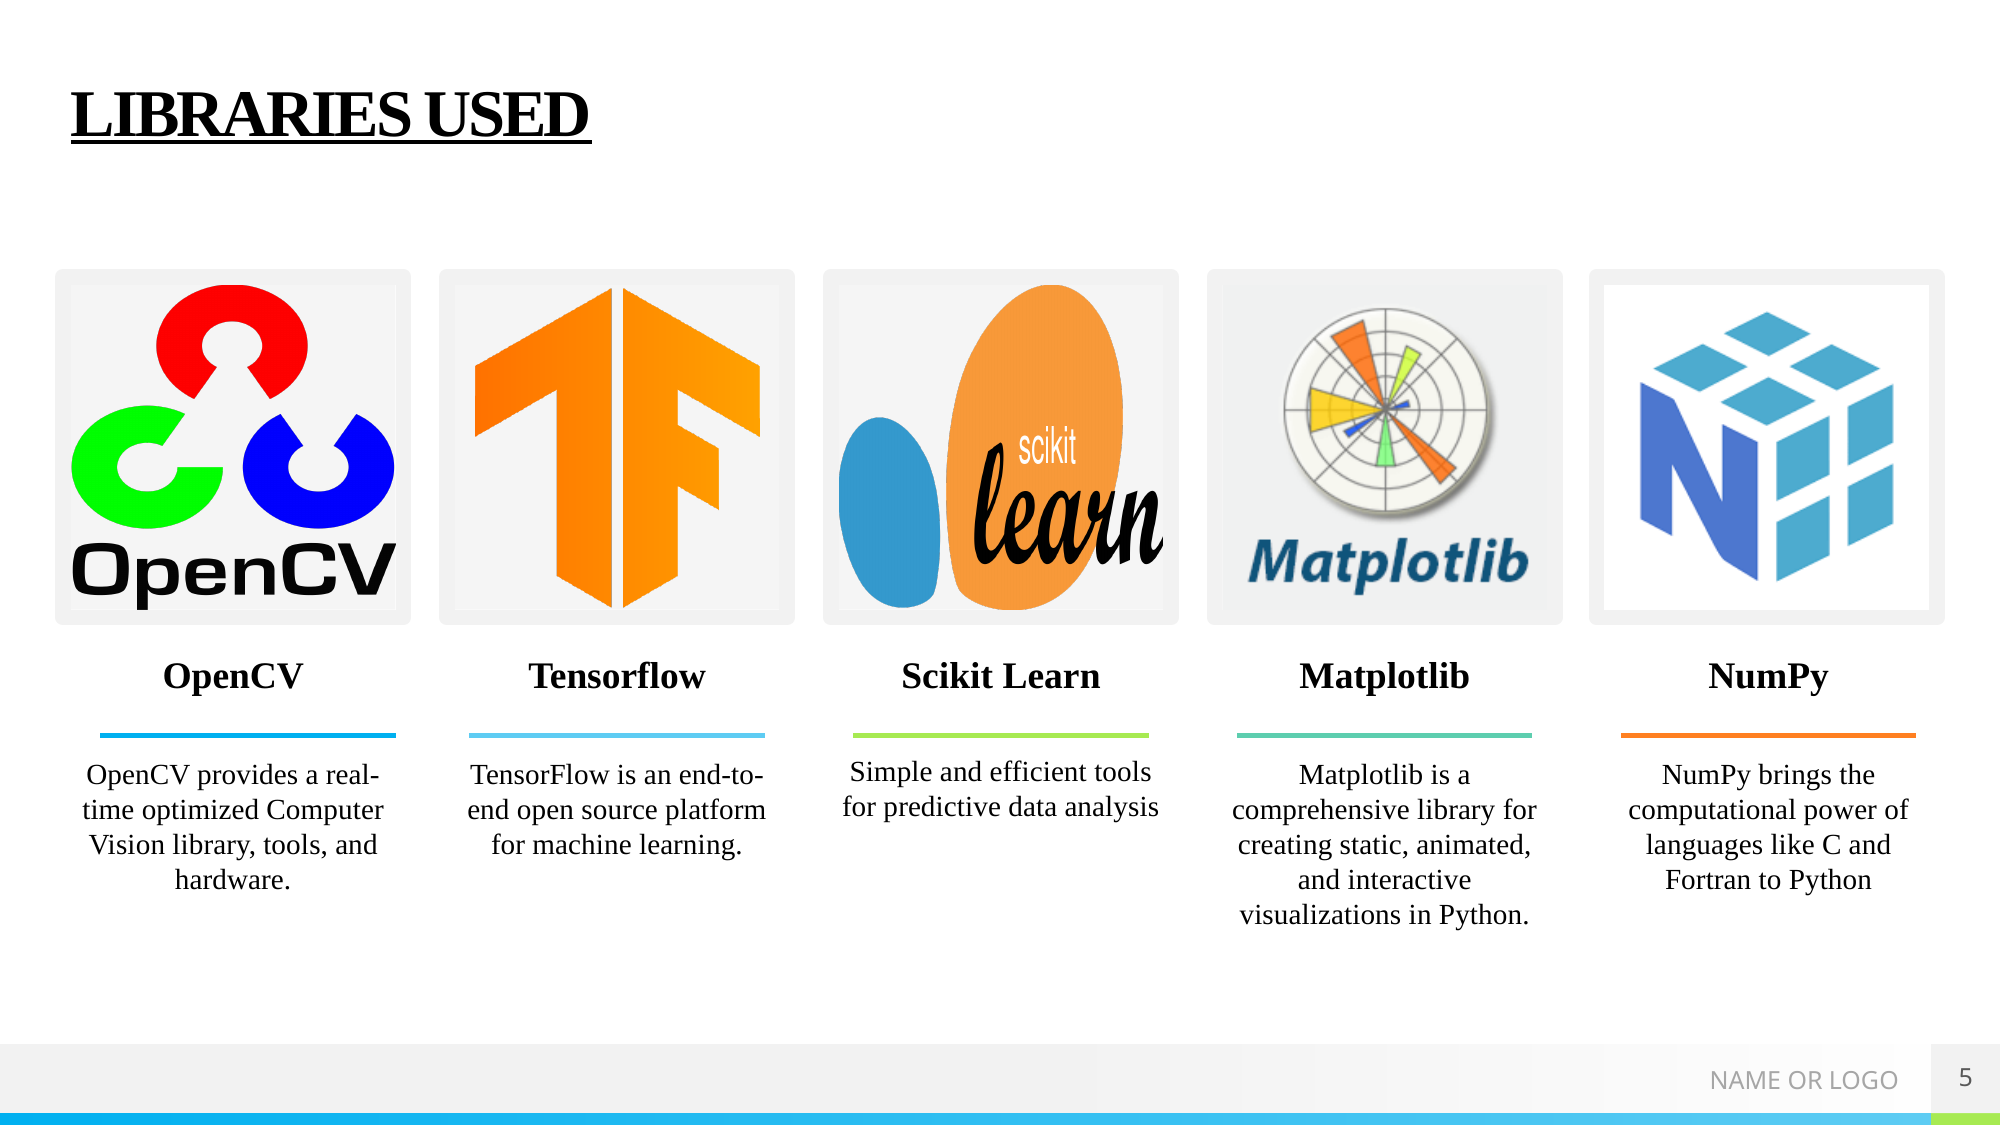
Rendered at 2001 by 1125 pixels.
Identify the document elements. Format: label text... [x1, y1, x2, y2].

picture [70, 284, 396, 610]
list NumPy [1606, 651, 1932, 711]
list Matplotlib is a comprehensive library for creating static, animated, and interactive visualizations in Python. [1222, 755, 1548, 874]
list Tensorflow [454, 651, 780, 711]
text_box Simple and efficient tools for predictive data analysis [838, 752, 1164, 871]
list Matplotlib [1222, 651, 1548, 711]
list OpenCV [70, 651, 396, 711]
list NumPy brings the computational power of languages like C and Fortran to Python [1606, 755, 1932, 874]
list TensorFlow is an end-to-end open source platform for machine learning. [454, 755, 780, 874]
list OpenCV provides a real-time optimized Computer Vision library, tools, and hardware. [70, 755, 396, 907]
picture [1604, 284, 1930, 610]
picture [1222, 284, 1548, 610]
slide_number 5 [1931, 1044, 2000, 1114]
title LIBRARIES USED [70, 78, 1932, 150]
picture [838, 284, 1164, 610]
picture [454, 284, 780, 610]
list Scikit Learn [838, 651, 1164, 711]
